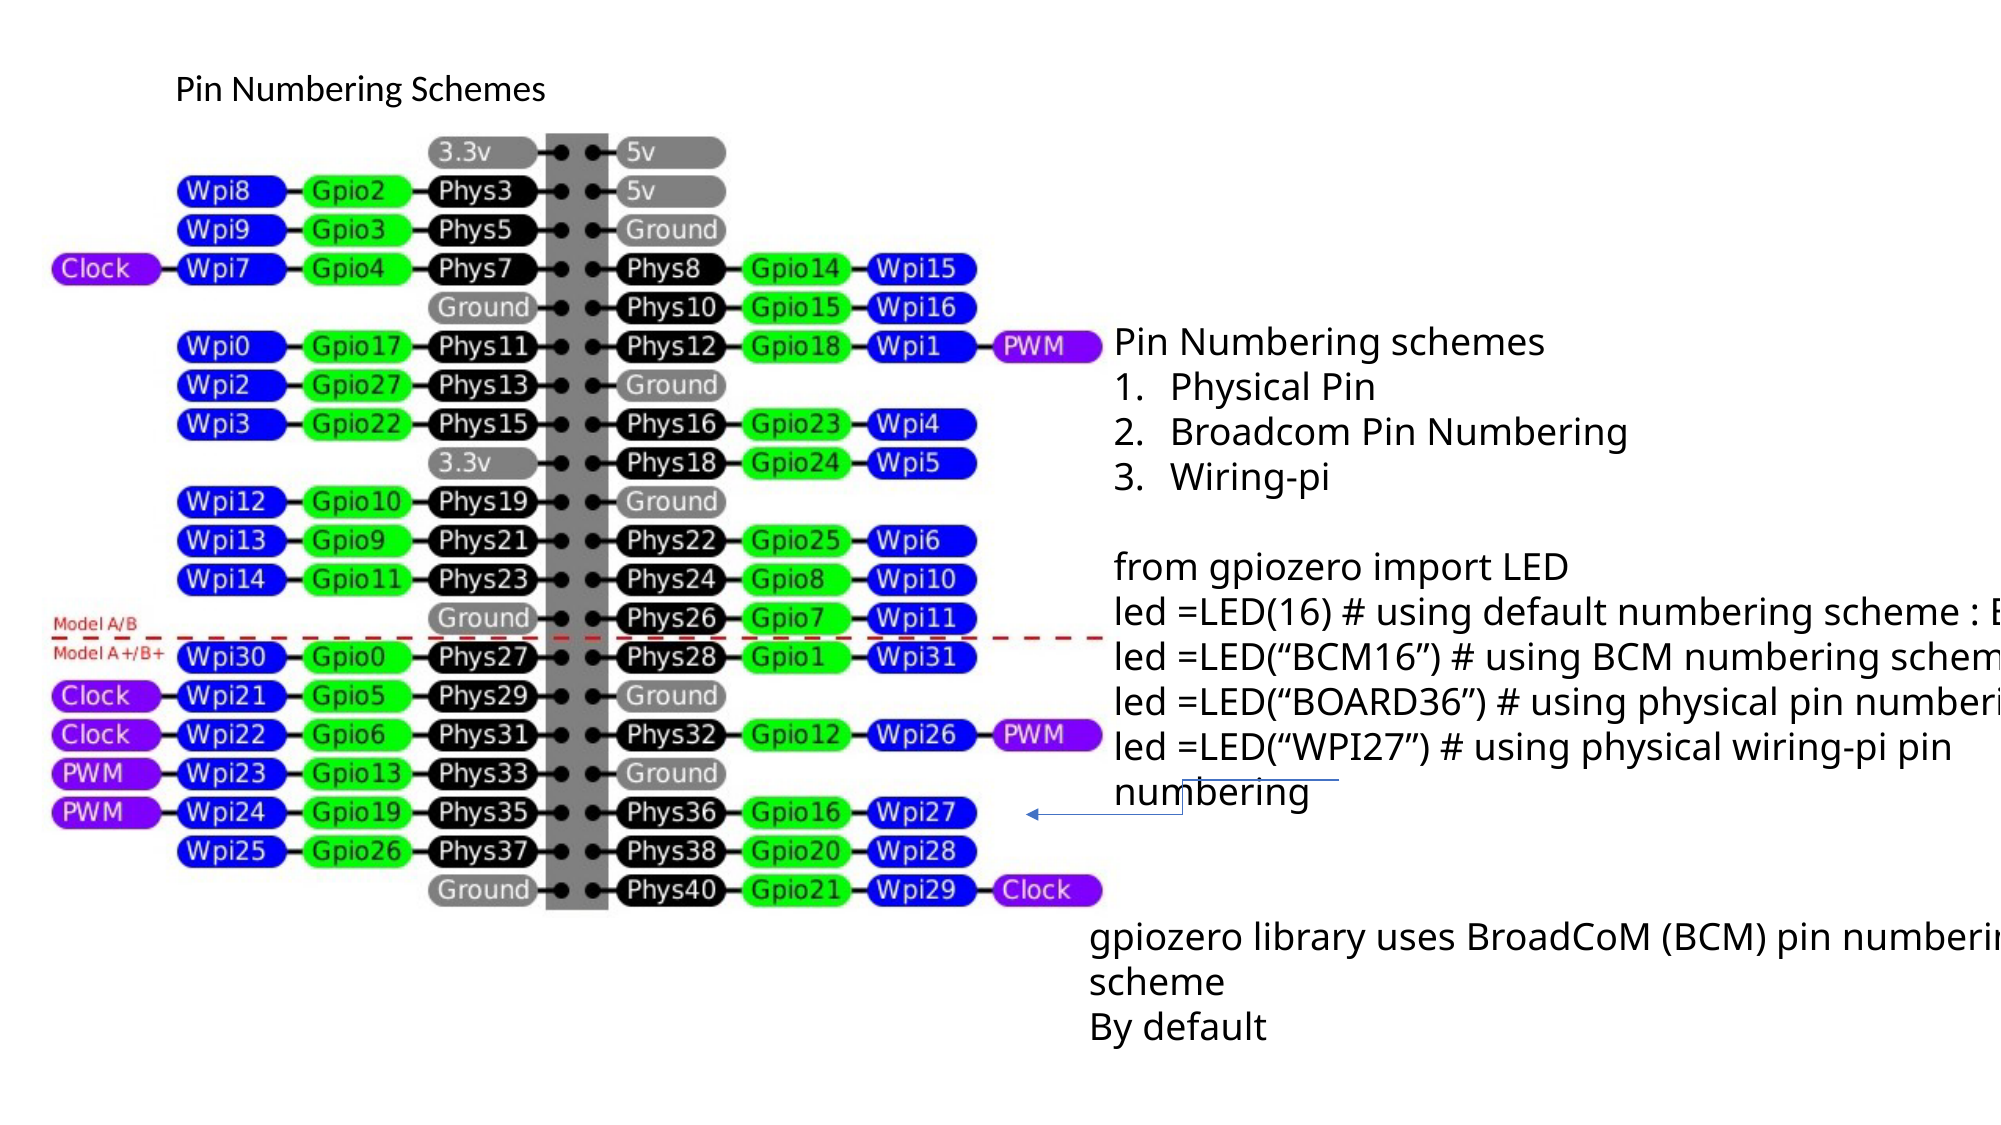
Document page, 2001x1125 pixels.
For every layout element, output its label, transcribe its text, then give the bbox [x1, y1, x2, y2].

text_box Pin Numbering schemes Physical Pin Broadcom Pin Numbering Wiring-pi from gpiozero import LED led =LED(16) # using default numbering scheme : BCM led =LED(“BCM16”) # using BCM numbering scheme led =LED(“BOARD36”) # using physical pin numbering led =LED(“WPI27”) # using physical wiring-pi pin numbering [1242, 310, 2000, 821]
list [41, 132, 1242, 918]
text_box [1025, 779, 1340, 815]
text_box Pin Numbering Schemes [160, 56, 562, 117]
text_box gpiozero library uses BroadCoM (BCM) pin numbering scheme By default [1074, 905, 2000, 1056]
